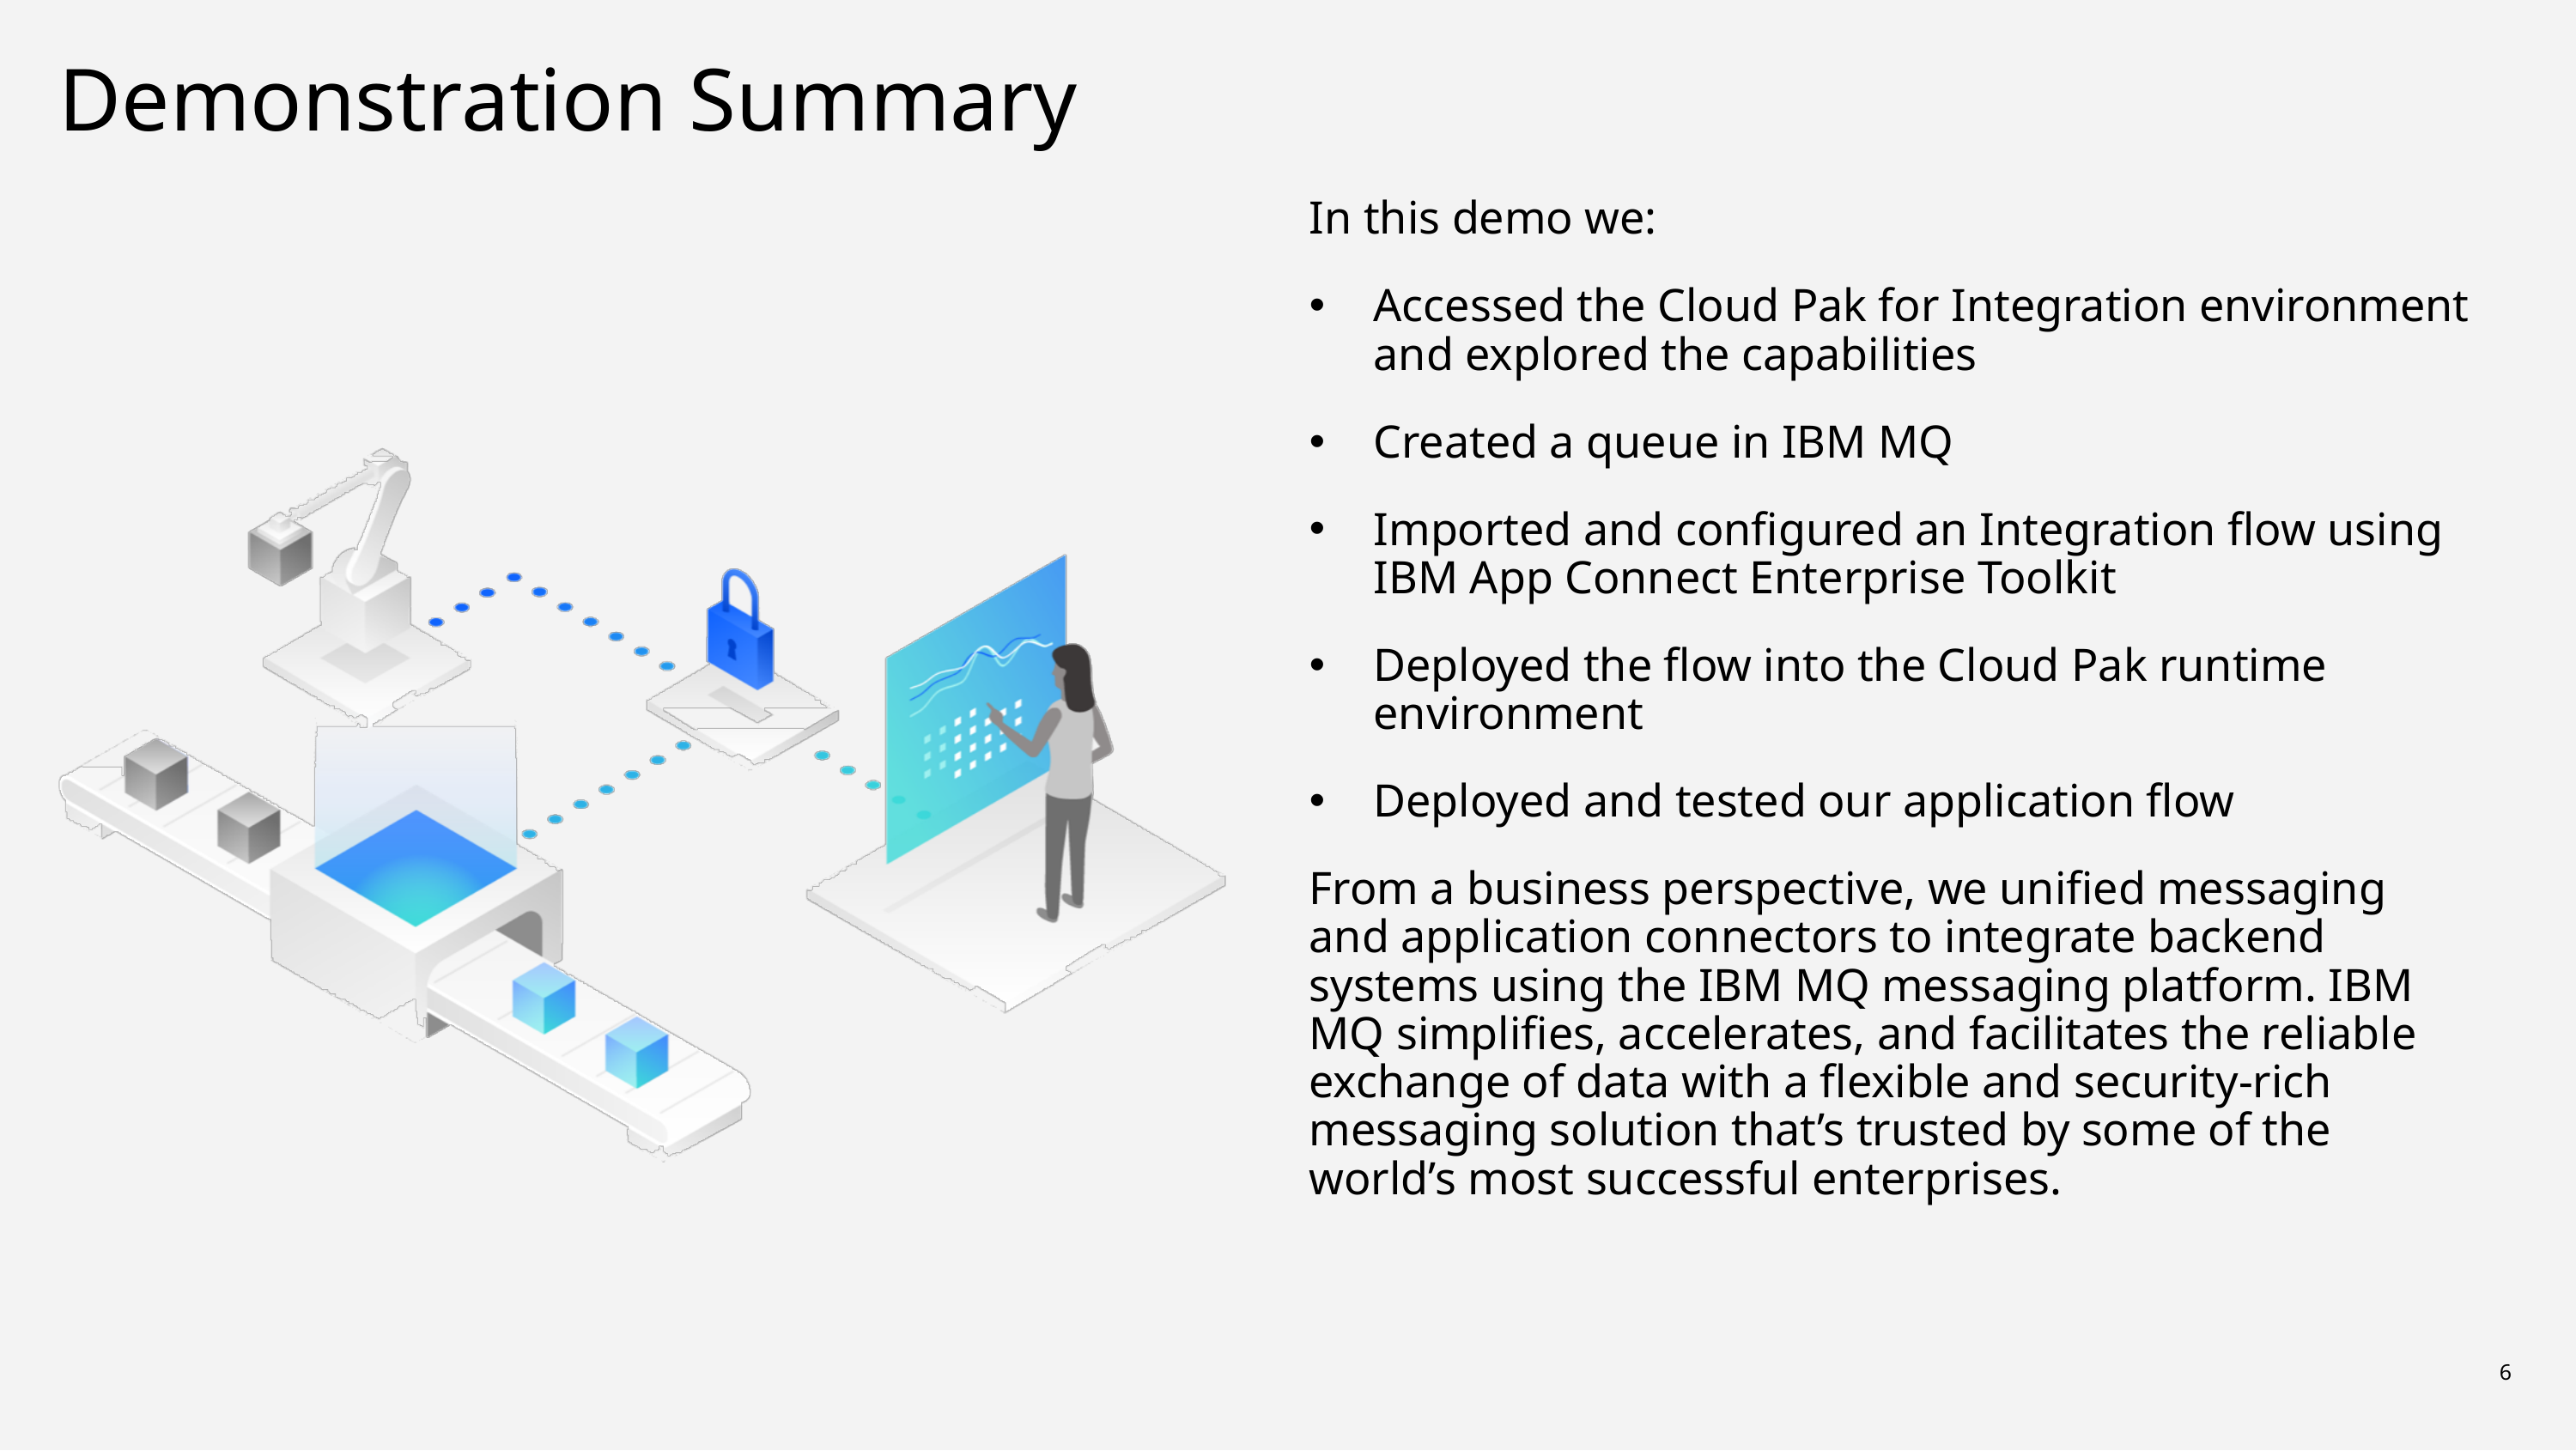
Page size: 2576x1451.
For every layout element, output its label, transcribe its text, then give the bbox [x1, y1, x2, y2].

title Demonstration Summary [58, 57, 1226, 284]
text_box In this demo we: Accessed the Cloud Pak for Integration environment and explored the capabilities Created a queue in IBM MQ Imported and configured an Integration flow using IBM App Connect Enterprise Toolkit Deployed the flow into the Cloud Pak runtime environment Deployed and tested our application flow From a business perspective, we unified messaging and application connectors to integrate backend systems using the IBM MQ messaging platform. IBM MQ simplifies, accelerates, and facilitates the reliable exchange of data with a flexible and security-rich messaging solution that’s trusted by some of the world’s most successful enterprises. [1309, 195, 2471, 1417]
slide_number 6 [1996, 1350, 2512, 1397]
picture [58, 447, 1227, 1163]
